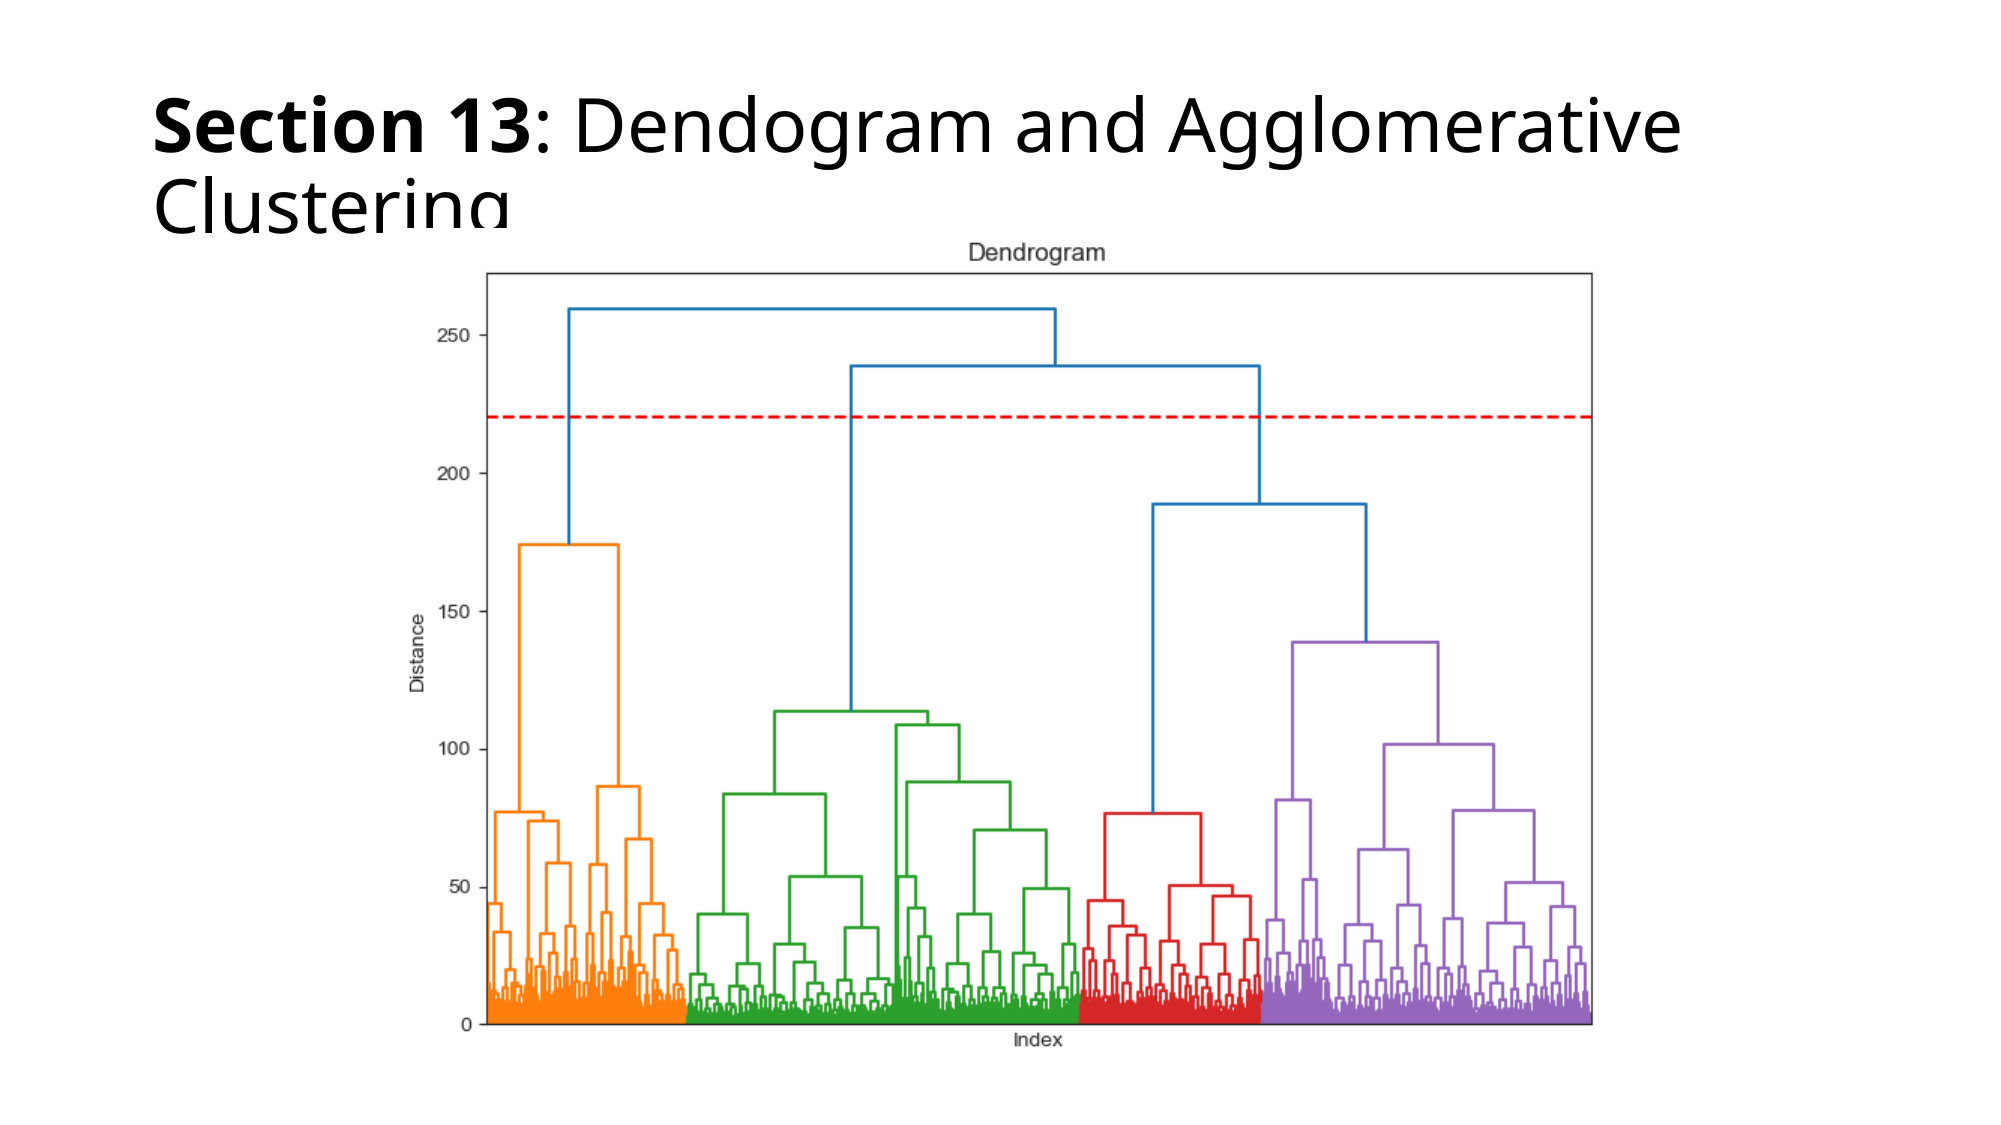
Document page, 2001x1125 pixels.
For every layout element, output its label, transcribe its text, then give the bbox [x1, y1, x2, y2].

title Section 13: Dendogram and Agglomerative Clustering [137, 59, 1863, 278]
picture [394, 227, 1605, 1066]
